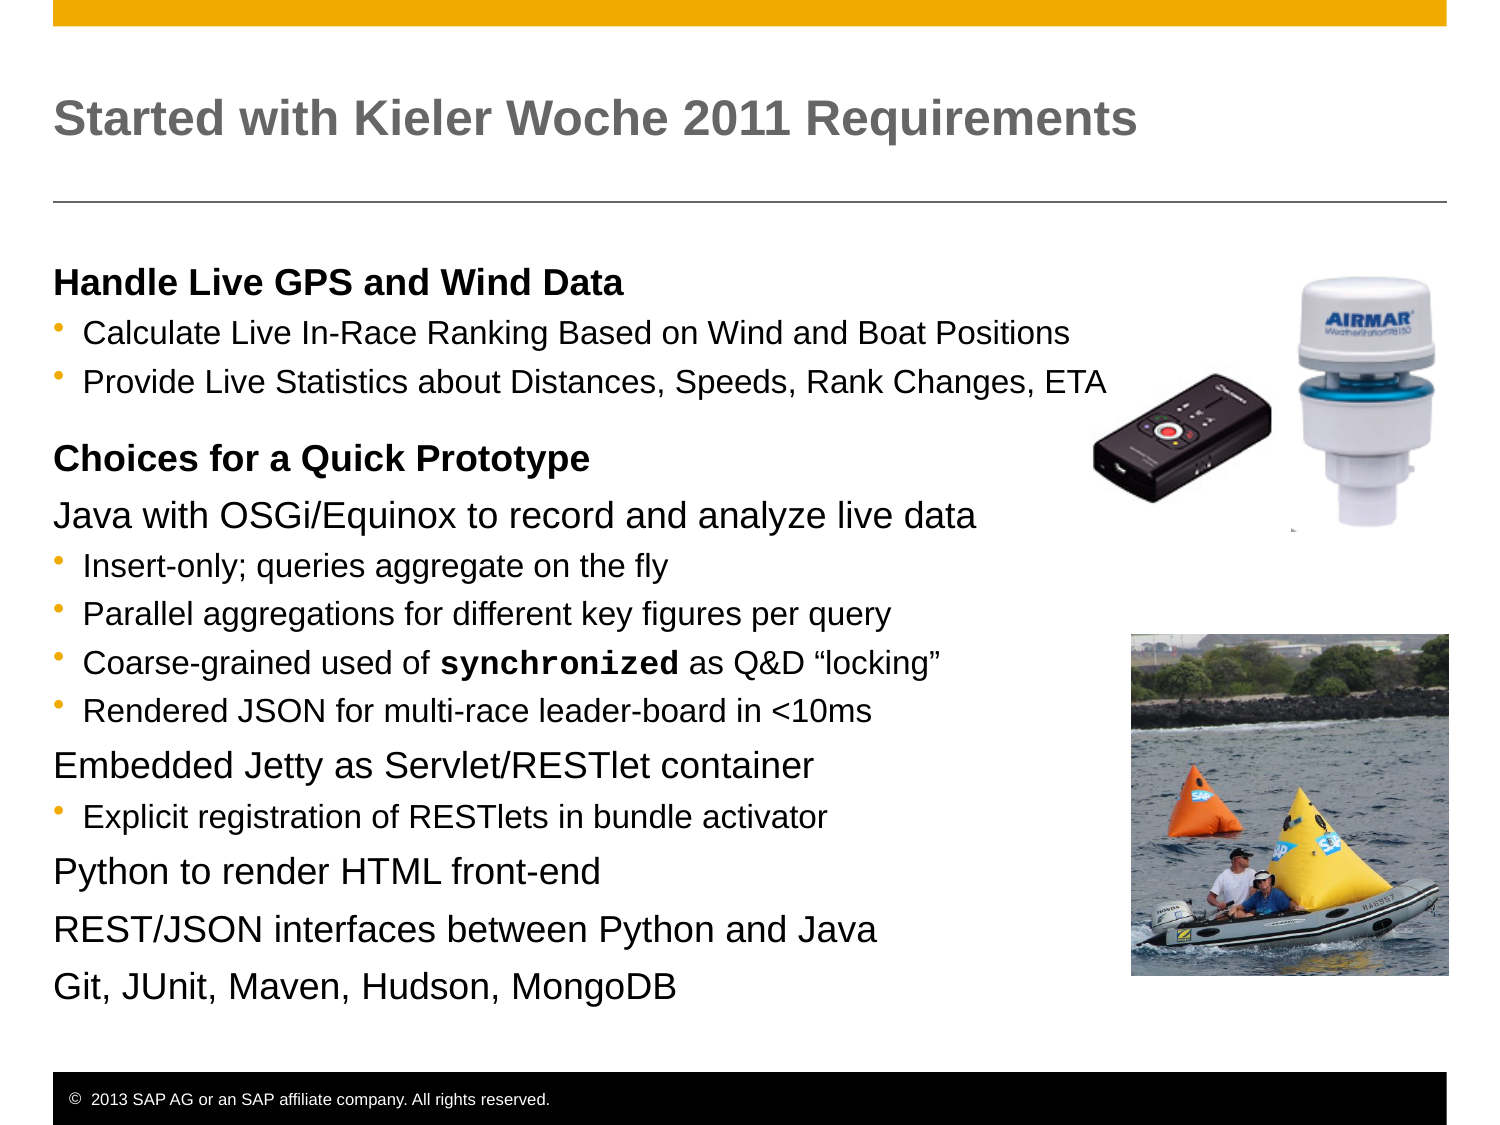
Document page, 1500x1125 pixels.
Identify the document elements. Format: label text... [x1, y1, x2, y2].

picture [1290, 274, 1440, 532]
picture [1080, 358, 1282, 511]
title Started with Kieler Woche 2011 Requirements [53, 53, 1447, 178]
picture [1130, 634, 1450, 977]
list Handle Live GPS and Wind Data Calculate Live In-Race Ranking Based on Wind and Boat Positions Provide Live Statistics about Distances, Speeds, Rank Changes, ETA Choices for a Quick Prototype Java with OSGi/Equinox to record and analyze live data Insert-only; queries aggregate on the fly Parallel aggregations for different key figures per query Coarse-grained used of synchronized as Q&D “locking” Rendered JSON for multi-race leader-board in <10ms Embedded Jetty as Servlet/RESTlet container Explicit registration of RESTlets in bundle activator Python to render HTML front-end REST/JSON interfaces between Python and Java Git, JUnit, Maven, Hudson, MongoDB [53, 258, 1447, 1015]
